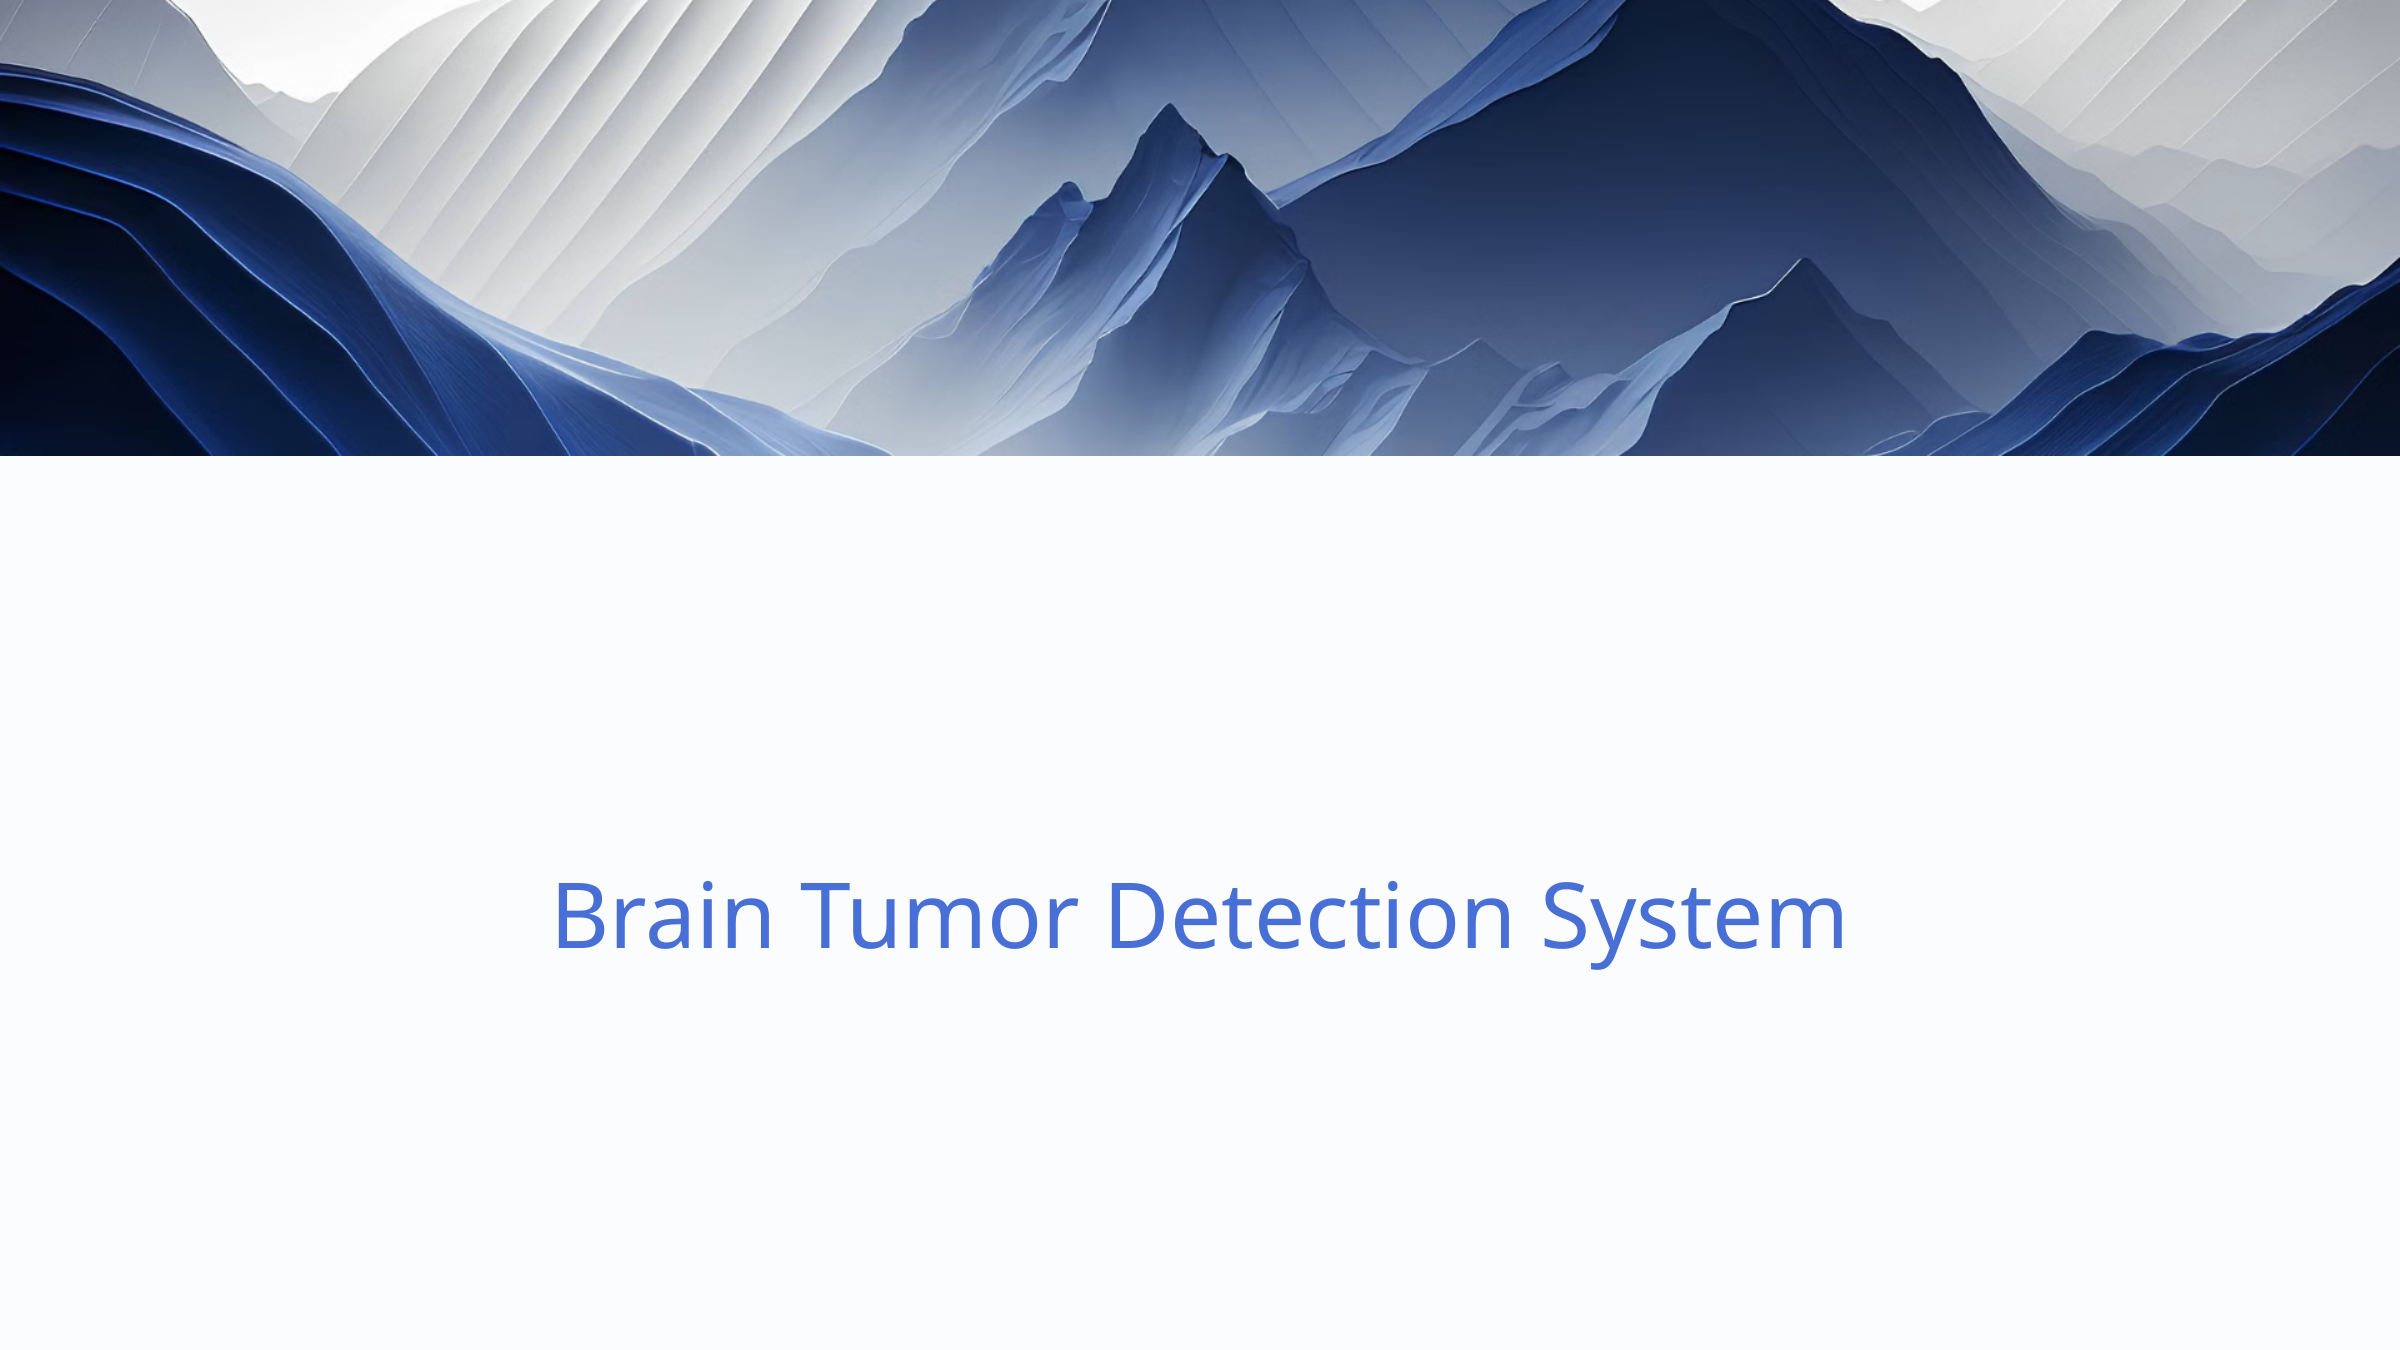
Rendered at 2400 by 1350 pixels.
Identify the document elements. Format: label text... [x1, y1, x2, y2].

text_box [0, 456, 2400, 1350]
text_box Brain Tumor Detection System [541, 845, 1859, 960]
picture [0, 0, 2400, 456]
